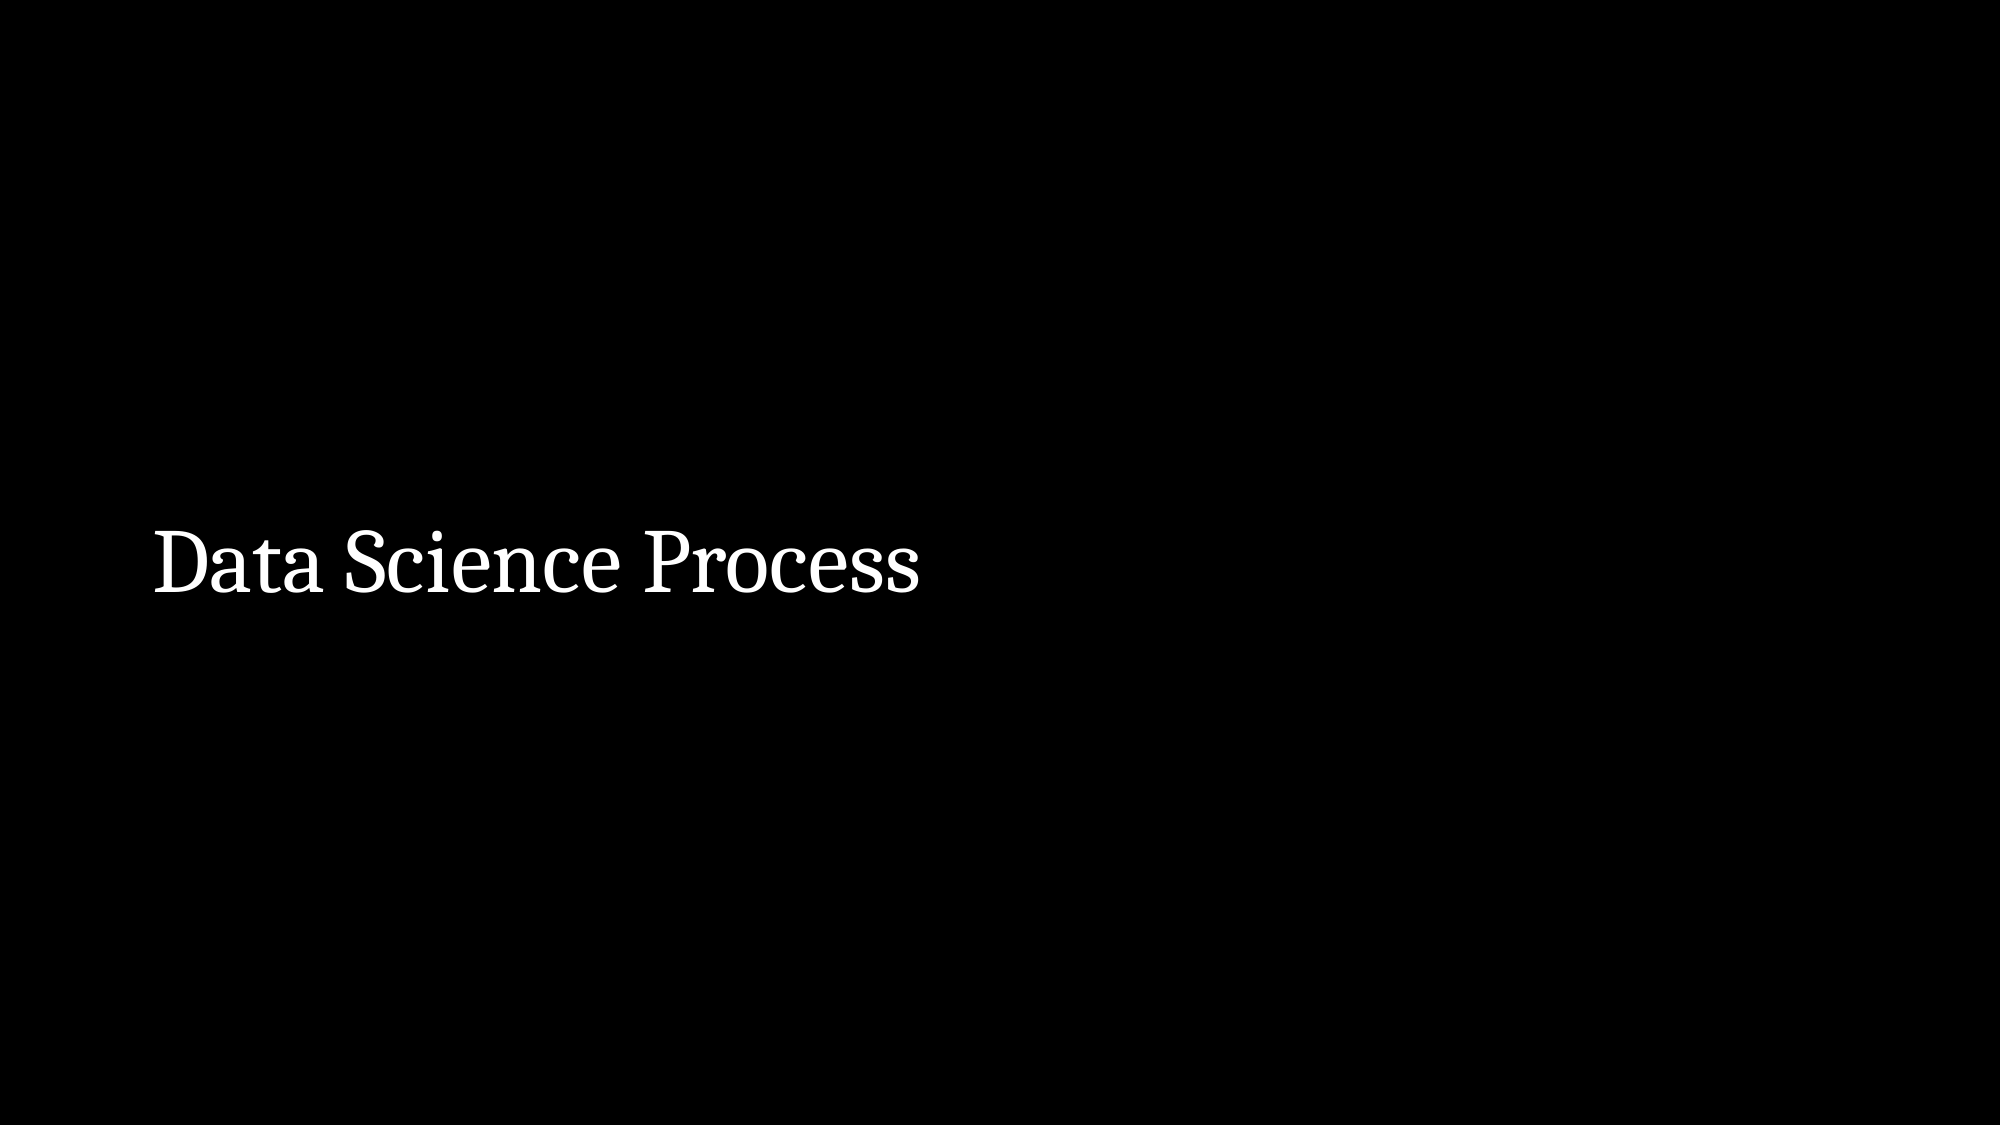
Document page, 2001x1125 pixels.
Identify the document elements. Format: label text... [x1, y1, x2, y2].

title Data Science Process [137, 453, 1863, 672]
